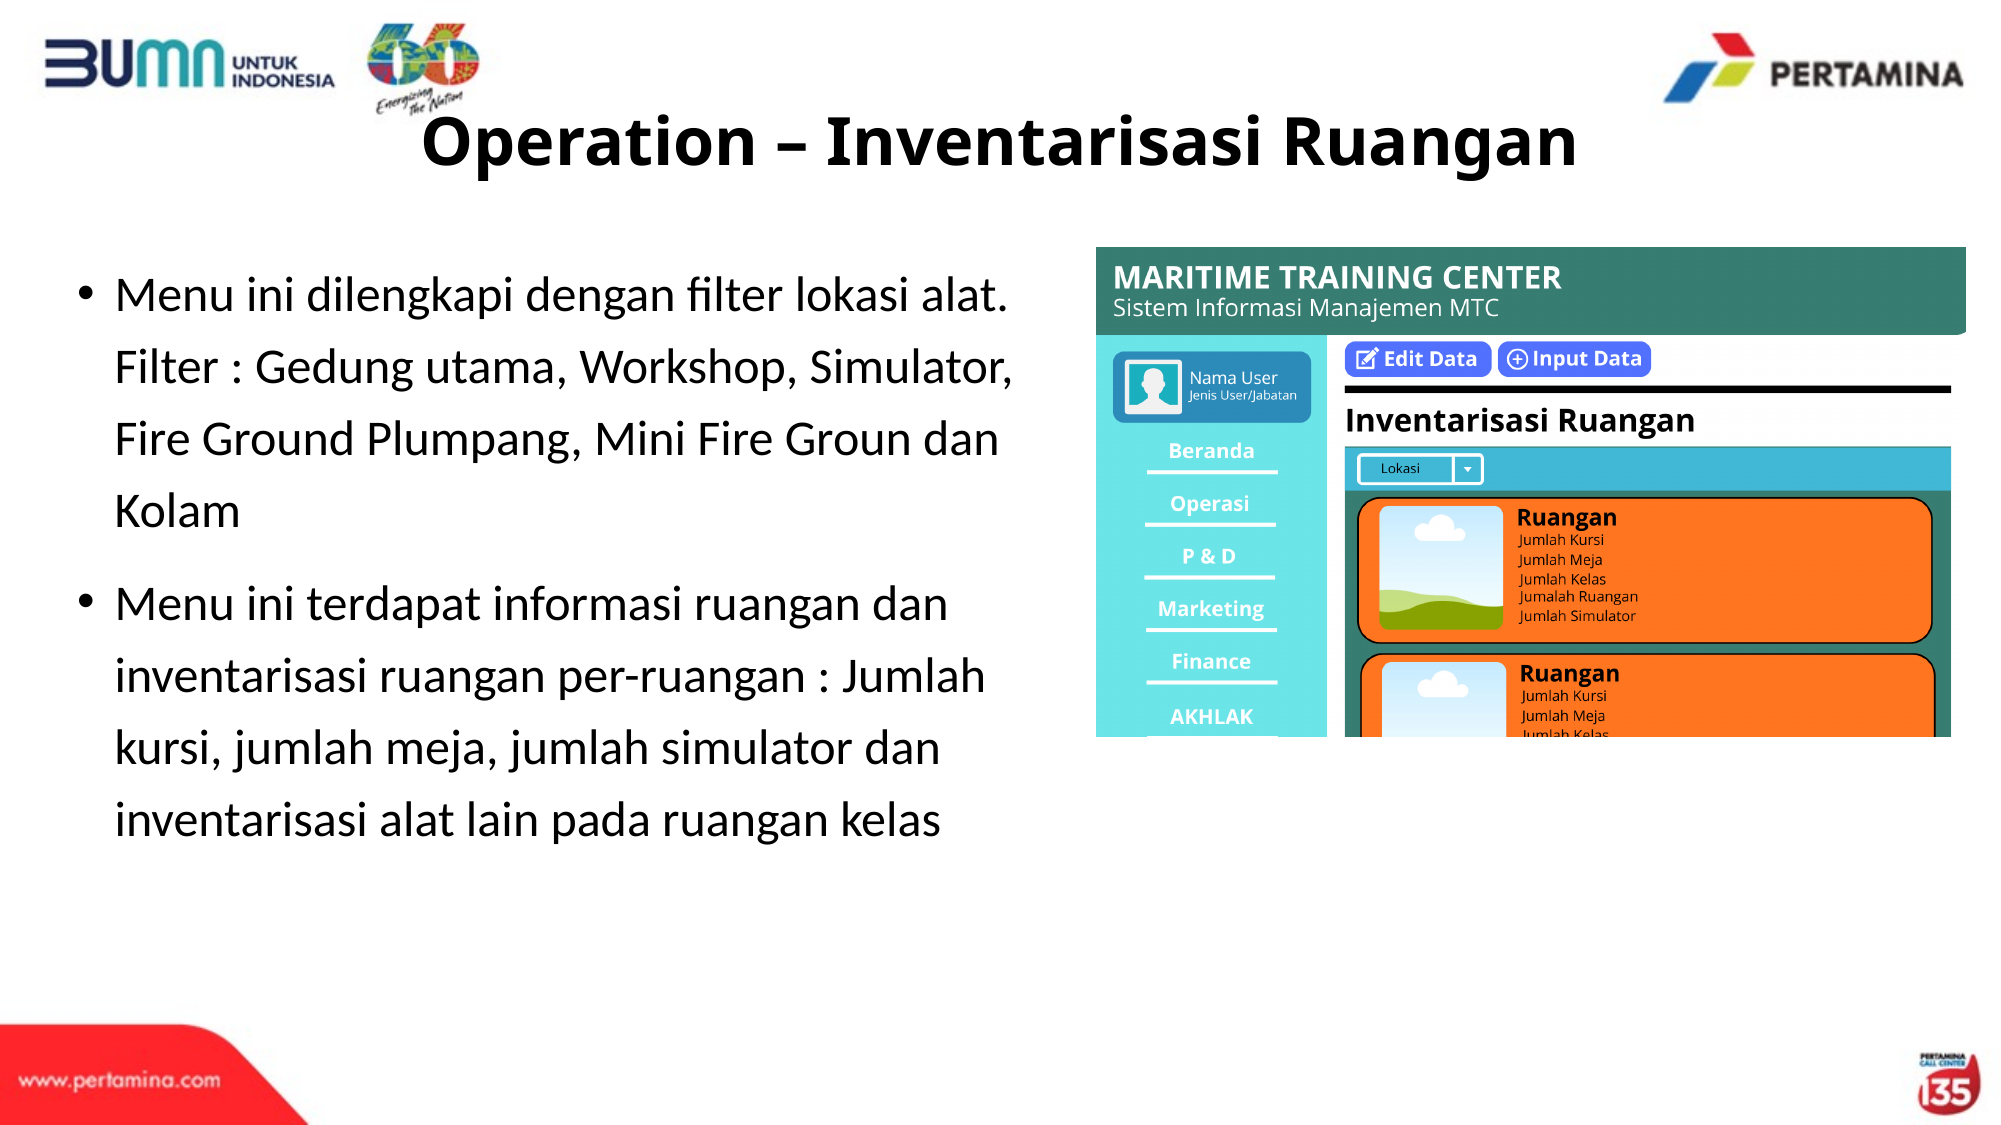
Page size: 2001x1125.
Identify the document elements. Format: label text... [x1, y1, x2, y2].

list Menu ini dilengkapi dengan filter lokasi alat. Filter : Gedung utama, Workshop, Simulator, Fire Ground Plumpang, Mini Fire Groun dan Kolam Menu ini terdapat informasi ruangan dan inventarisasi ruangan per-ruangan : Jumlah kursi, jumlah meja, jumlah simulator dan inventarisasi alat lain pada ruangan kelas [62, 242, 1097, 1041]
picture [0, 0, 2001, 1125]
title Operation – Inventarisasi Ruangan [137, 82, 1863, 206]
